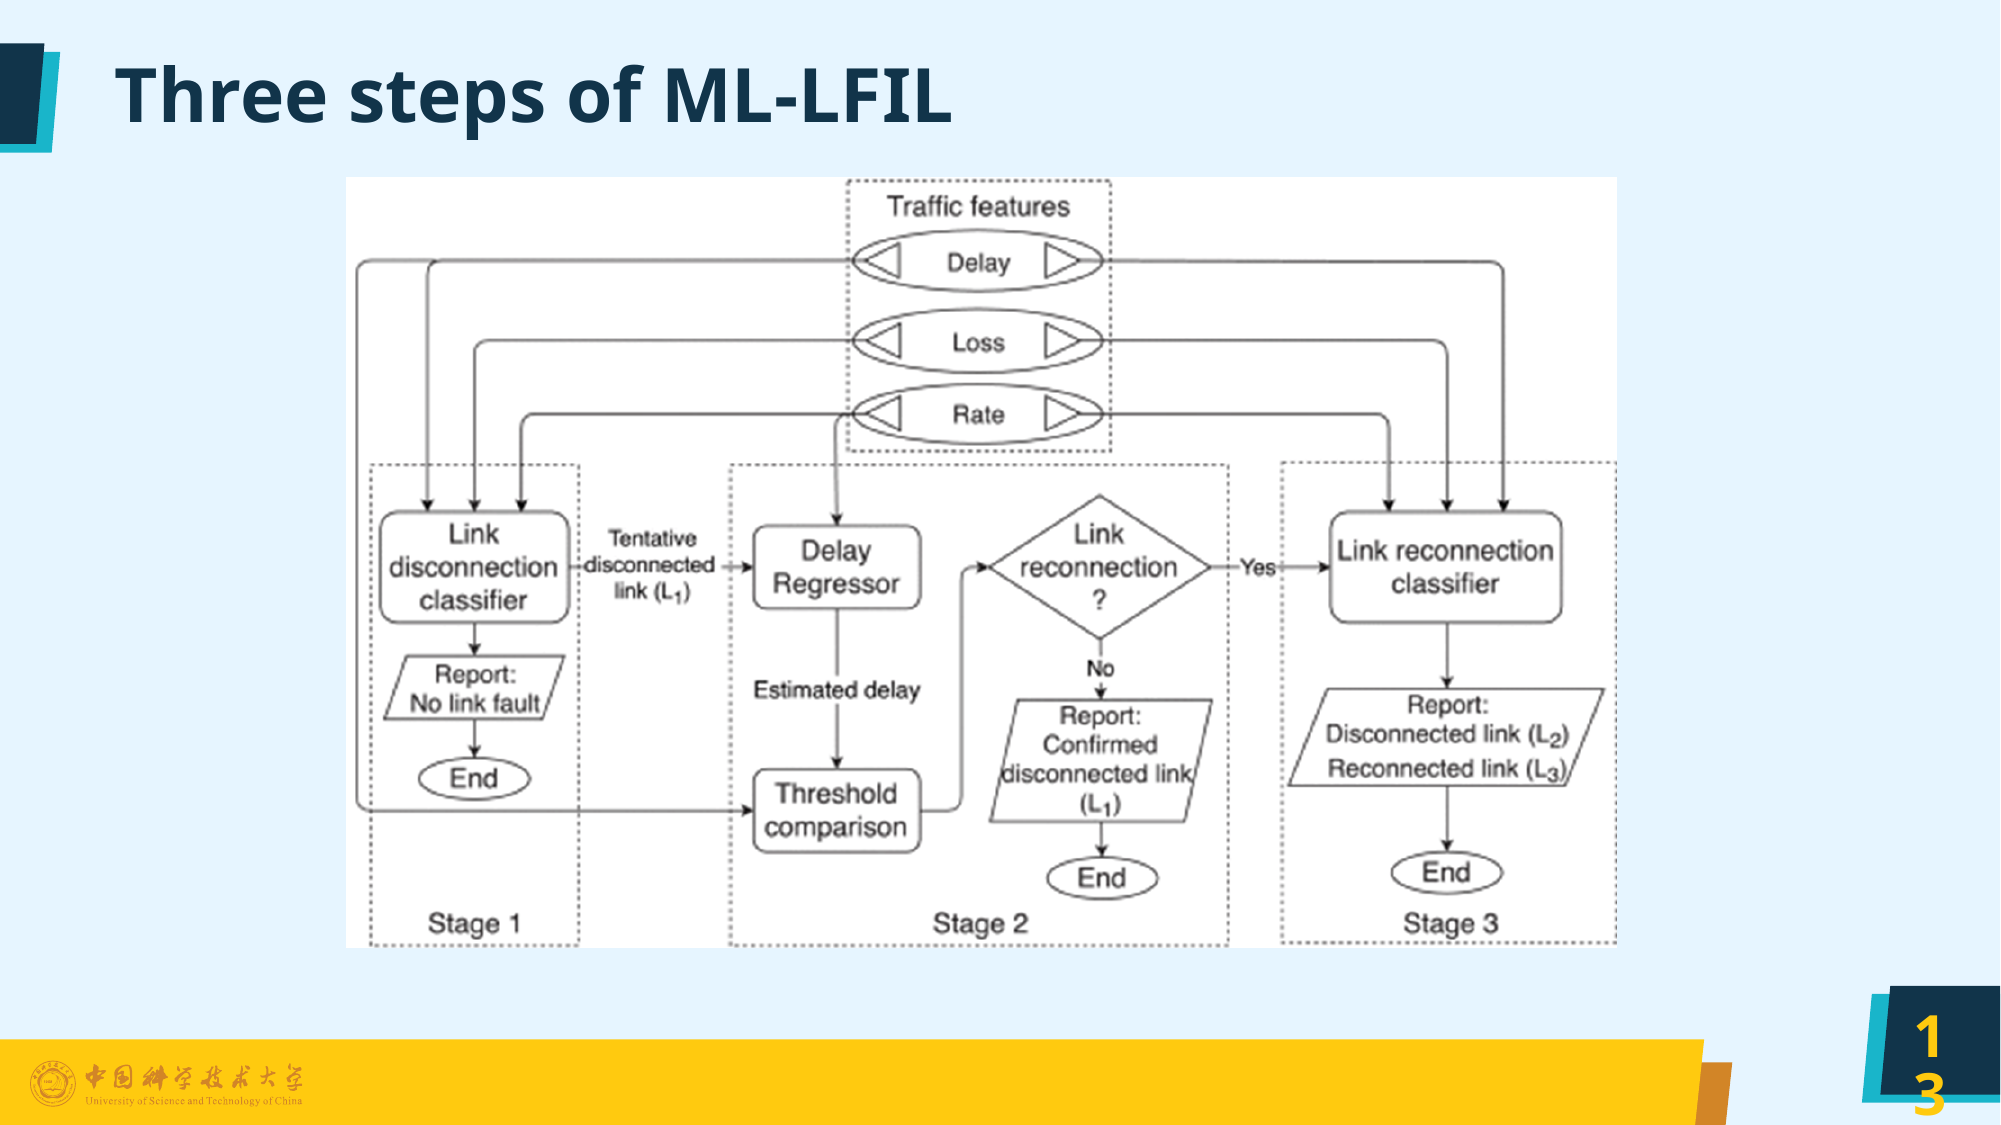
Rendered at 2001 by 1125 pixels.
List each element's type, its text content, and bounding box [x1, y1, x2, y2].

slide_number 13 [1898, 993, 1989, 1084]
title Three steps of ML-LFIL [99, 43, 1863, 153]
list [346, 177, 1617, 948]
